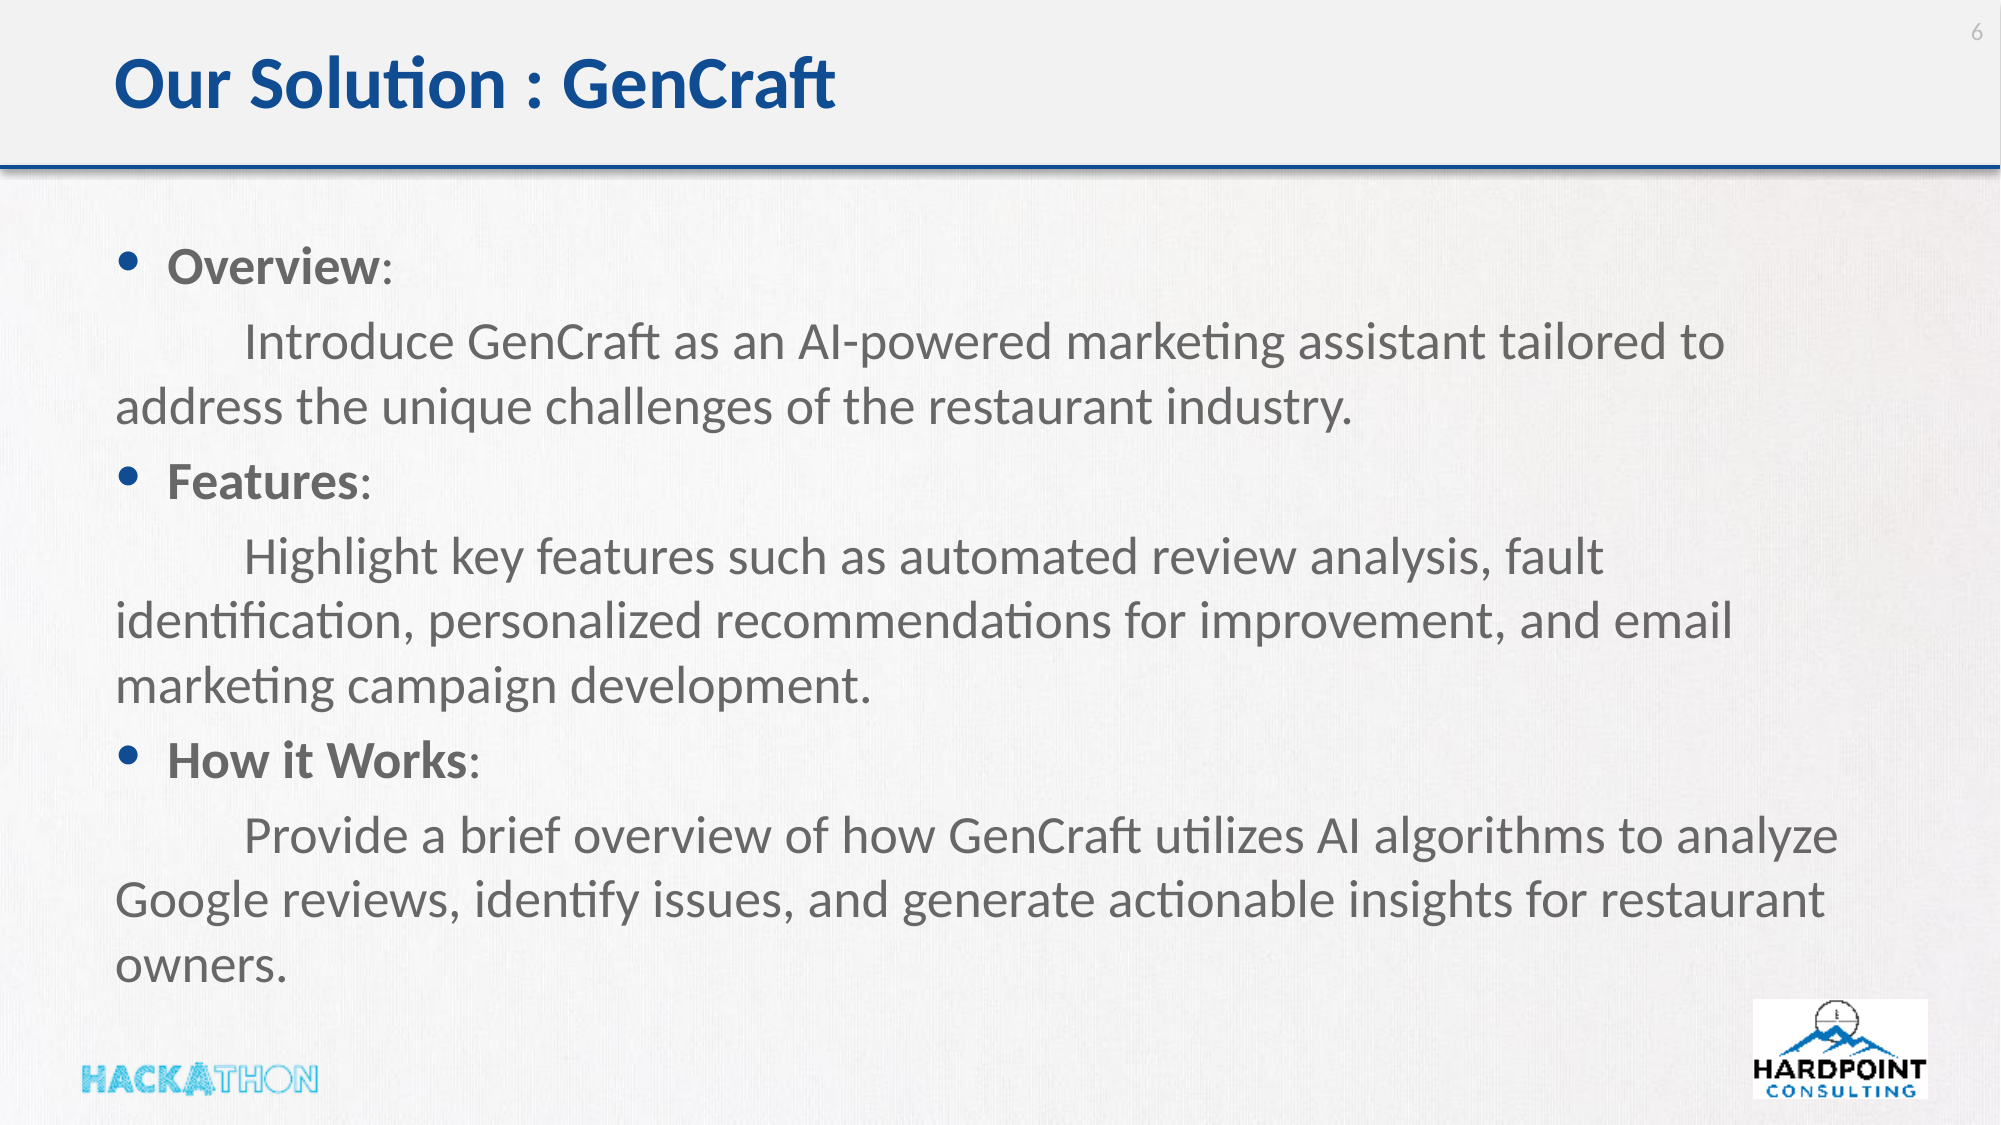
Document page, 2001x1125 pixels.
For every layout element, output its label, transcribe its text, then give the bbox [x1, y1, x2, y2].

slide_number 6 [1548, 0, 1999, 61]
title Our Solution : GenCraft [99, 26, 1770, 147]
picture [0, 0, 2001, 1125]
list Overview: Introduce GenCraft as an AI-powered marketing assistant tailored to address the unique challenges of the restaurant industry. Features: Highlight key features such as automated review analysis, fault identification, personalized recommendations for improvement, and email marketing campaign development. How it Works: Provide a brief overview of how GenCraft utilizes AI algorithms to analyze Google reviews, identify issues, and generate actionable insights for restaurant owners. [99, 223, 1900, 1005]
